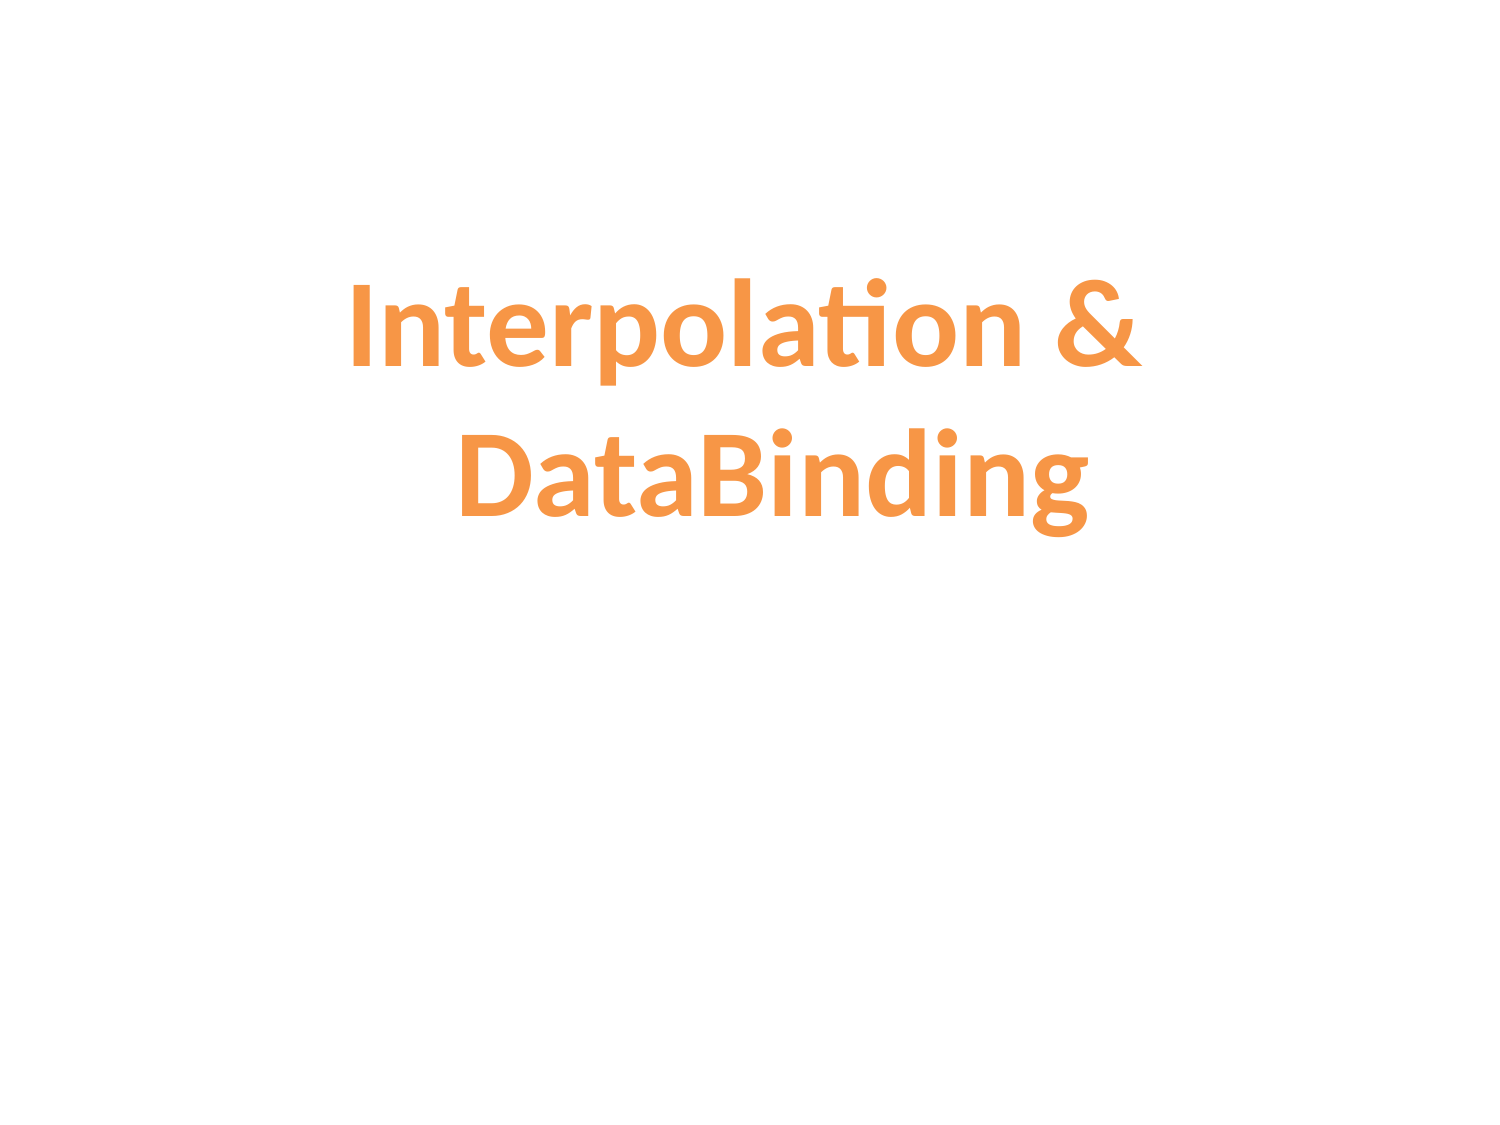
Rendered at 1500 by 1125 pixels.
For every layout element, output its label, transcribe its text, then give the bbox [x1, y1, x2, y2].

list Interpolation & DataBinding [17, 58, 1471, 1067]
